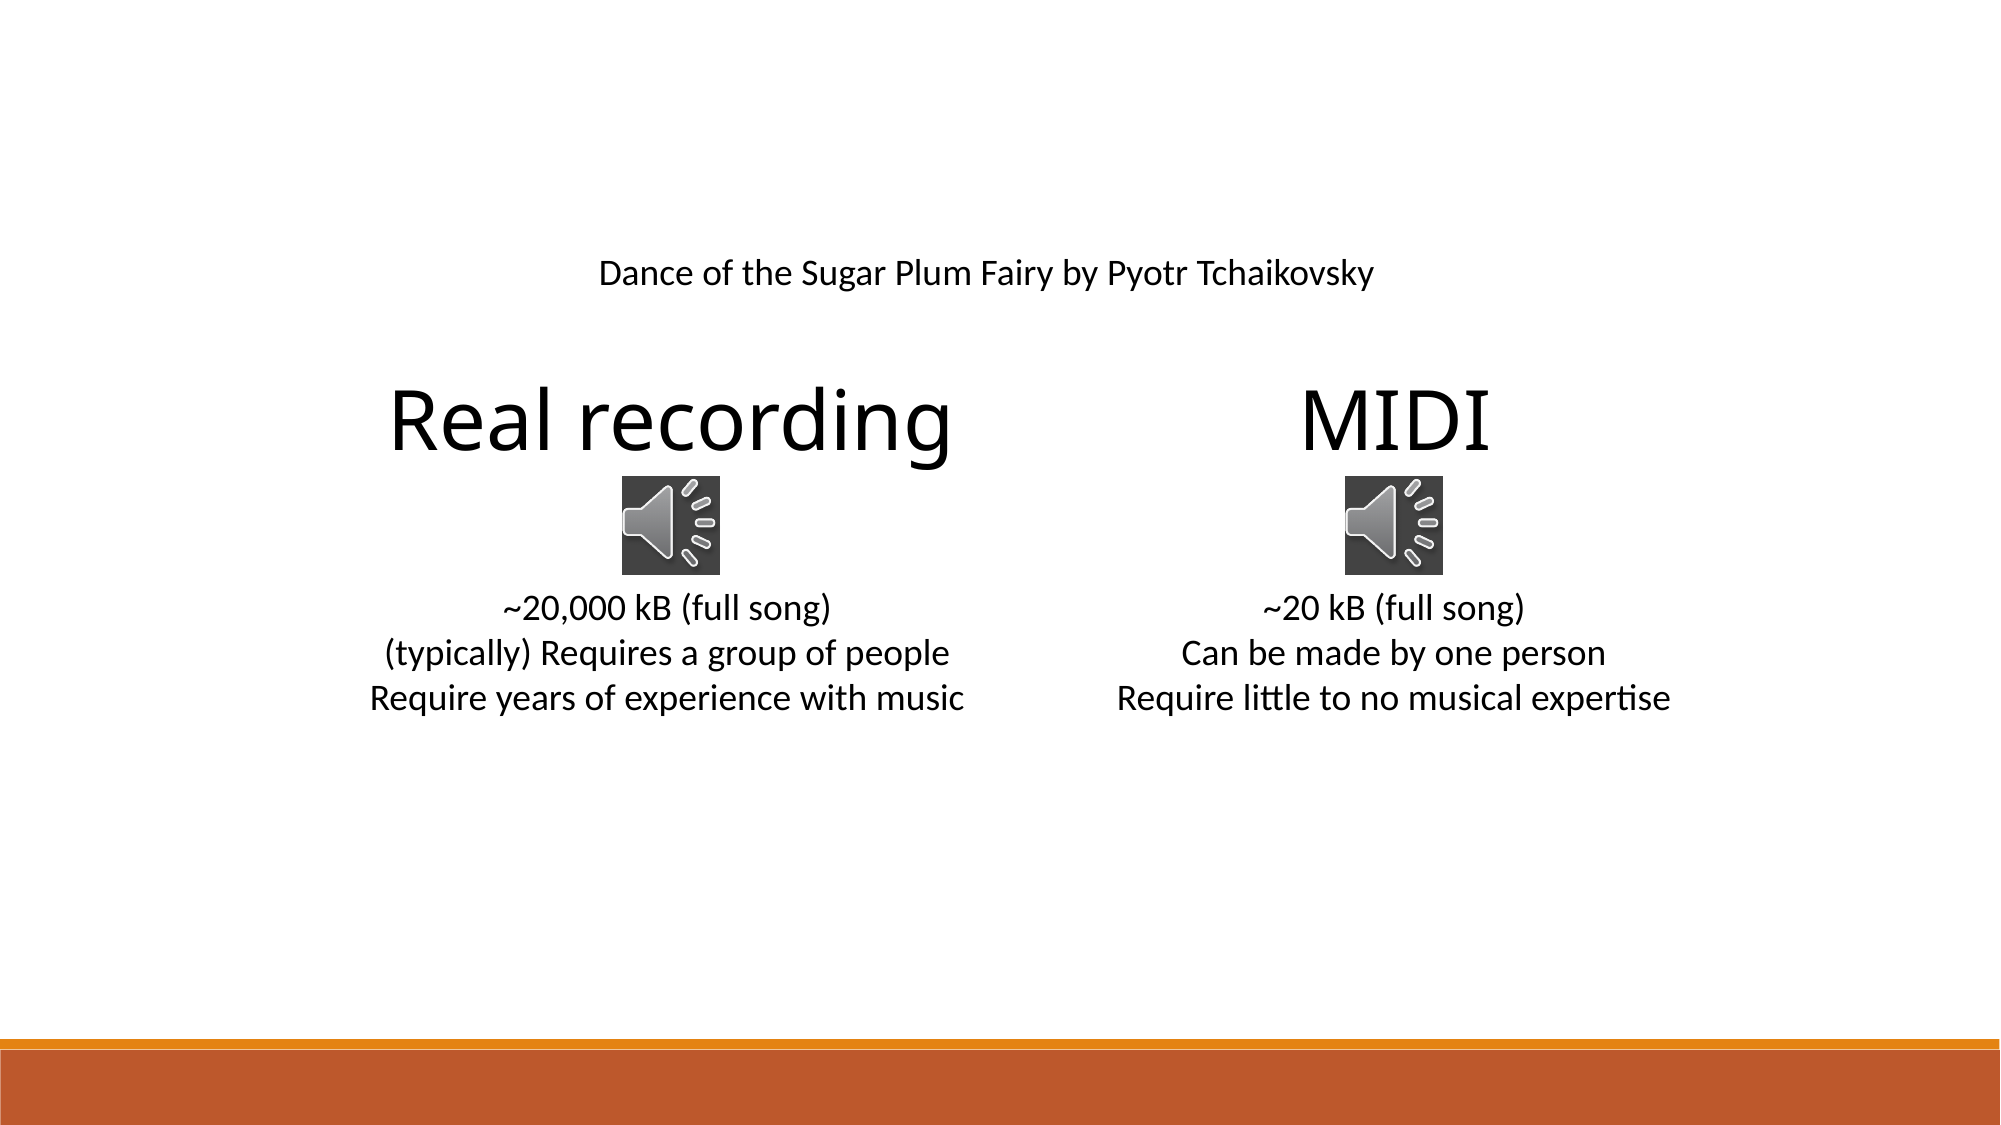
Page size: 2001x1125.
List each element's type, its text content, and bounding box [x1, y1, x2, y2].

picture [620, 474, 722, 576]
text_box MIDI [1226, 359, 1563, 475]
text_box Real recording [355, 359, 988, 475]
text_box ~20,000 kB (full song) (typically) Requires a group of people Require years of experience with music [315, 575, 1020, 725]
text_box ~20 kB (full song) Can be made by one person Require little to no musical expertise [1074, 575, 1715, 725]
text_box Dance of the Sugar Plum Fairy by Pyotr Tchaikovsky [544, 240, 1430, 301]
picture [1343, 474, 1445, 576]
